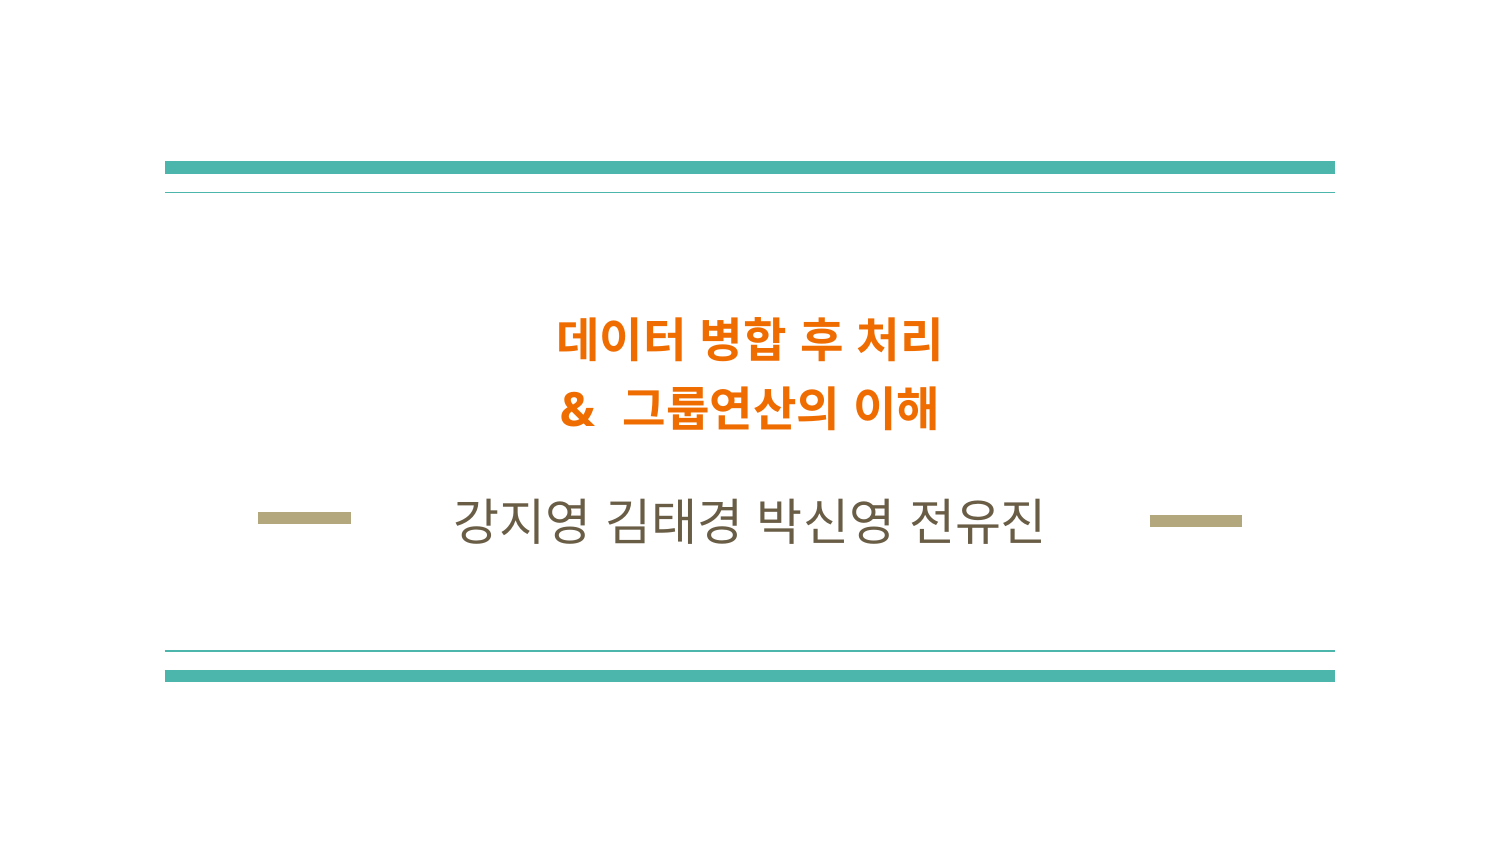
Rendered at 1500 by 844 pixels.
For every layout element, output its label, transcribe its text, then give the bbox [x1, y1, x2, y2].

title 데이터 병합 후 처리 & 그룹연산의 이해 [164, 287, 1336, 456]
subtitle 강지영 김태경 박신영 전유진 [350, 467, 1150, 598]
